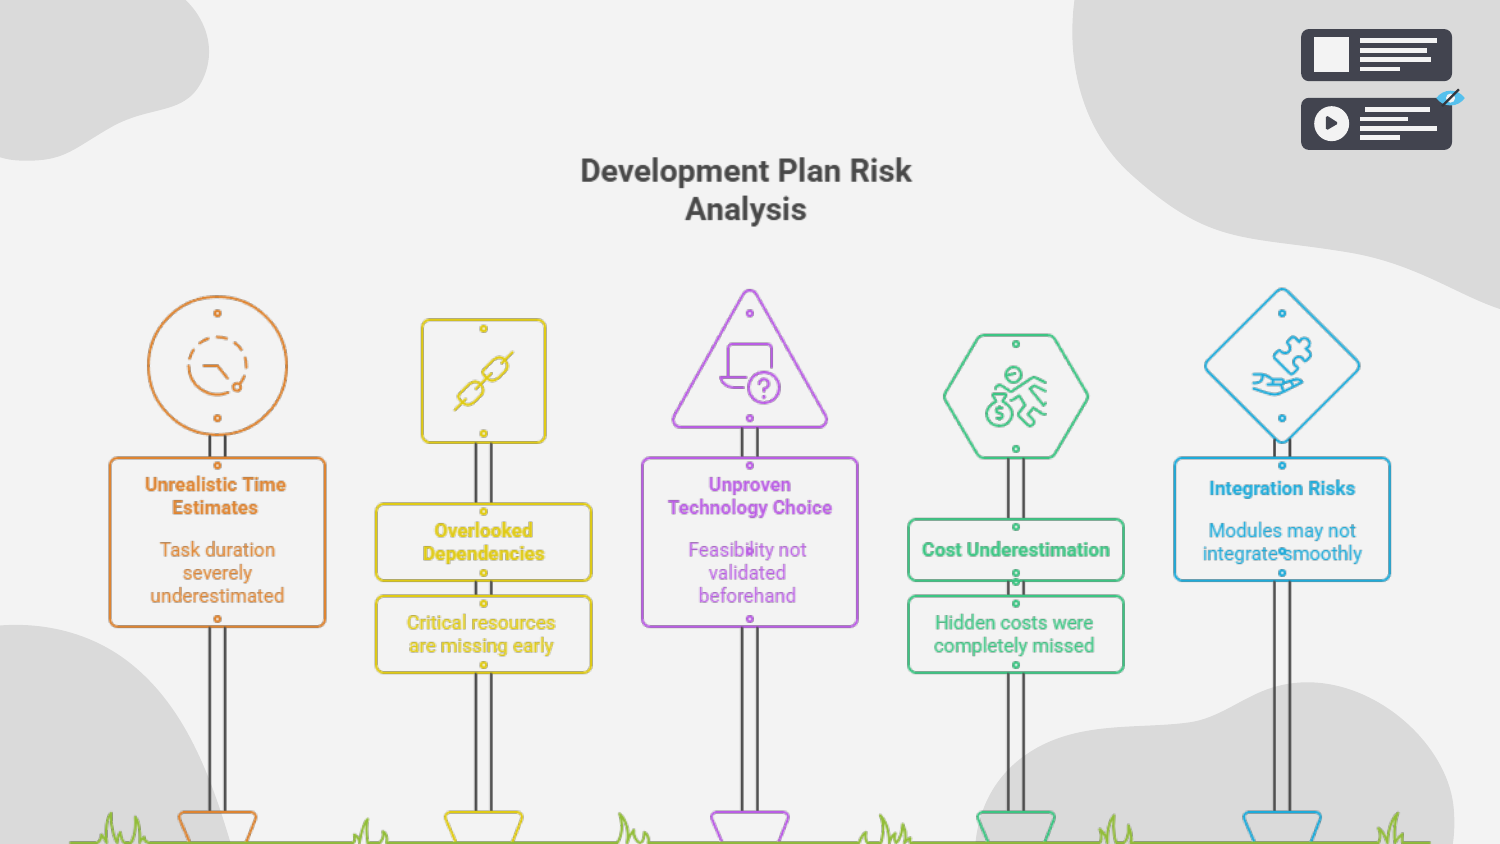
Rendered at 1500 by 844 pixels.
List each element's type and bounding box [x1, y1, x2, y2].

picture [18, 90, 1482, 844]
